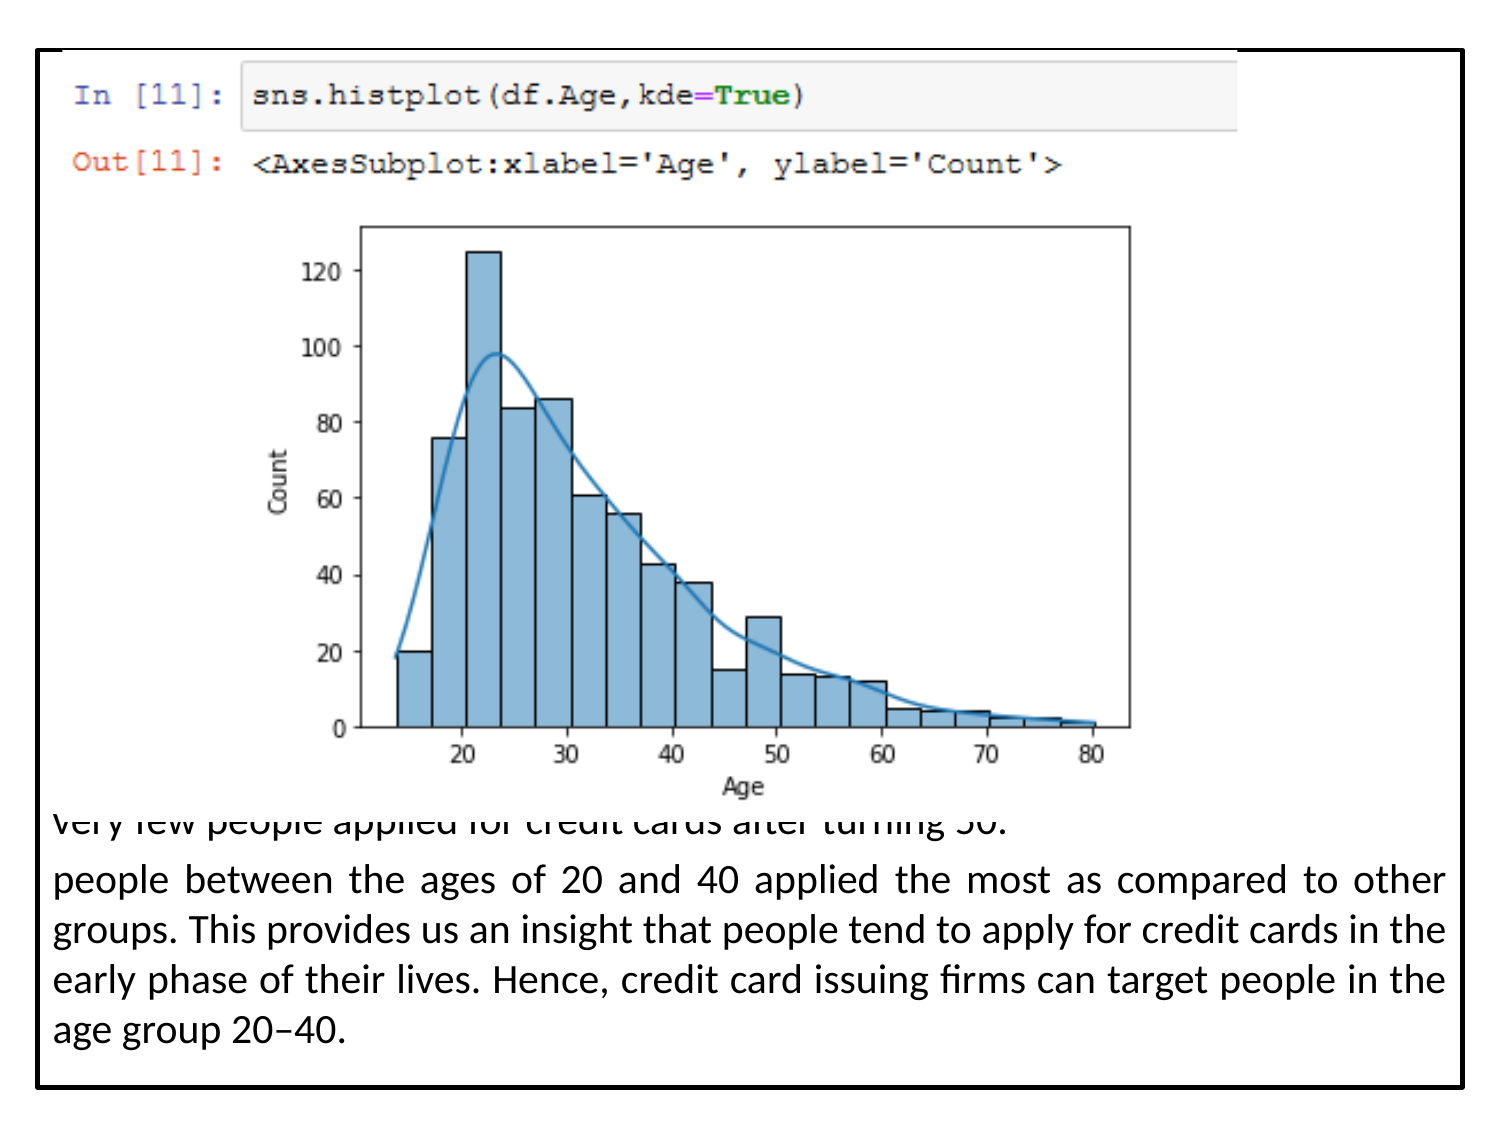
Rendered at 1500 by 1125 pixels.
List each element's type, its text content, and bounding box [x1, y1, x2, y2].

subtitle very few people applied for credit cards after turning 50. people between the ages of 20 and 40 applied the most as compared to other groups. This provides us an insight that people tend to apply for credit cards in the early phase of their lives. Hence, credit card issuing firms can target people in the age group 20–40. [35, 48, 1465, 1090]
picture [62, 49, 1238, 822]
